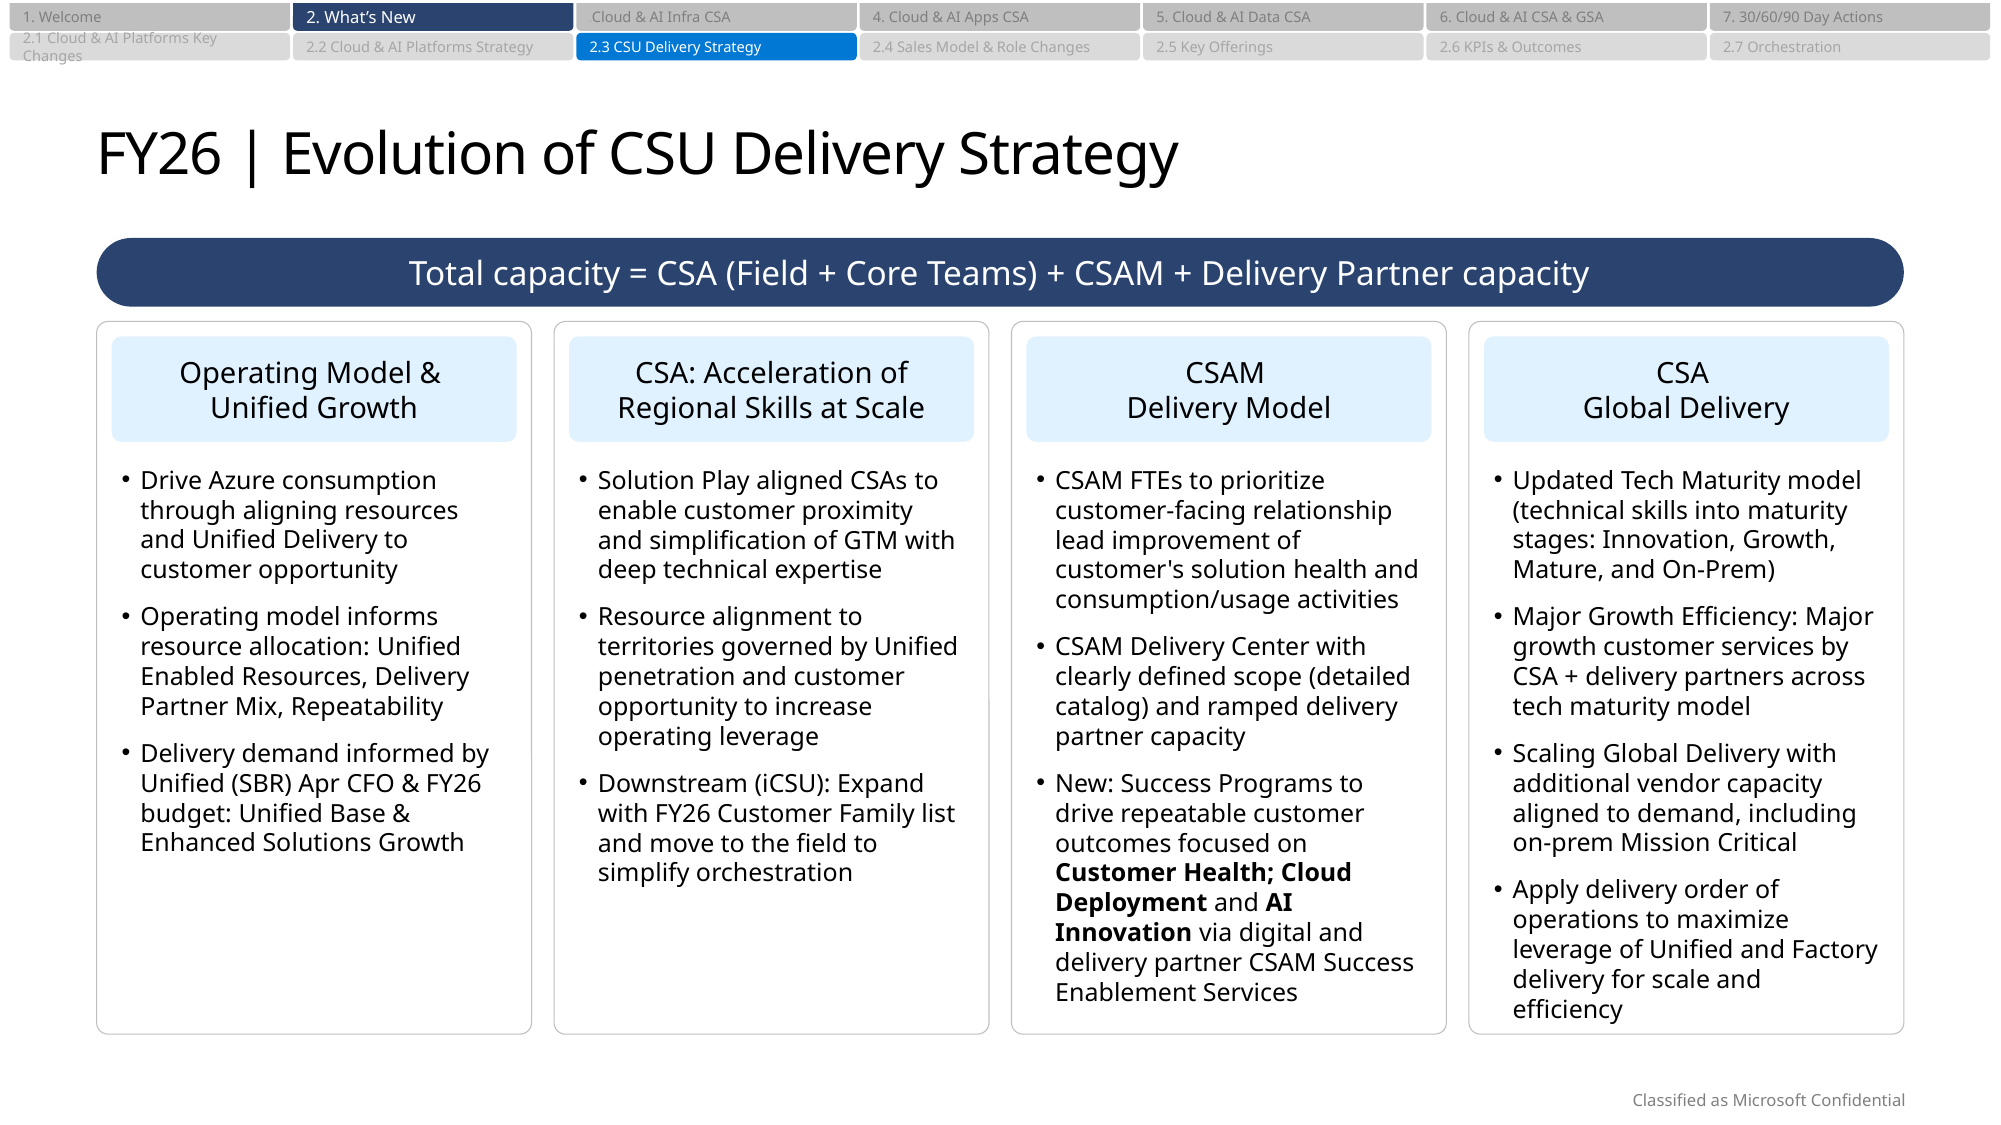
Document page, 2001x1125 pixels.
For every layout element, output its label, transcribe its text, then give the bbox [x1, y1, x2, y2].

text_box Updated Tech Maturity model (technical skills into maturity stages: Innovation, Growth, Mature, and On-Prem) Major Growth Efficiency: Major growth customer services by CSA + delivery partners across tech maturity model Scaling Global Delivery with additional vendor capacity aligned to demand, including on-prem Mission Critical Apply delivery order of operations to maximize leverage of Unified and Factory delivery for scale and efficiency [1493, 463, 1880, 1024]
text_box [95, 320, 533, 1036]
text_box CSA: Acceleration of Regional Skills at Scale [568, 335, 975, 443]
text_box CSAM Delivery Model [1025, 335, 1433, 443]
text_box Operating Model & Unified Growth [110, 335, 518, 443]
text_box CSAM FTEs to prioritize customer-facing relationship lead improvement of customer's solution health and consumption/usage activities CSAM Delivery Center with clearly defined scope (detailed catalog) and ramped delivery partner capacity New: Success Programs to drive repeatable customer outcomes focused on Customer Health; Cloud Deployment and AI Innovation via digital and delivery partner CSAM Success Enablement Services [1036, 463, 1422, 1007]
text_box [9, 2, 1991, 61]
text_box Drive Azure consumption through aligning resources and Unified Delivery to customer opportunity Operating model informs resource allocation: Unified Enabled Resources, Delivery Partner Mix, Repeatability Delivery demand informed by Unified (SBR) Apr CFO & FY26 budget: Unified Base & Enhanced Solutions Growth [121, 463, 507, 858]
title FY26 | Evolution of CSU Delivery Strategy [96, 115, 1904, 207]
text_box Total capacity = CSA (Field + Core Teams) + CSAM + Delivery Partner capacity [95, 237, 1905, 308]
text_box Solution Play aligned CSAs to enable customer proximity and simplification of GTM with deep technical expertise Resource alignment to territories governed by Unified penetration and customer opportunity to increase operating leverage Downstream (iCSU): Expand with FY26 Customer Family list and move to the field to simplify orchestration [578, 463, 965, 888]
text_box [1468, 320, 1905, 1036]
text_box [1010, 320, 1448, 1036]
text_box CSA Global Delivery [1483, 335, 1890, 443]
text_box [553, 320, 990, 1036]
